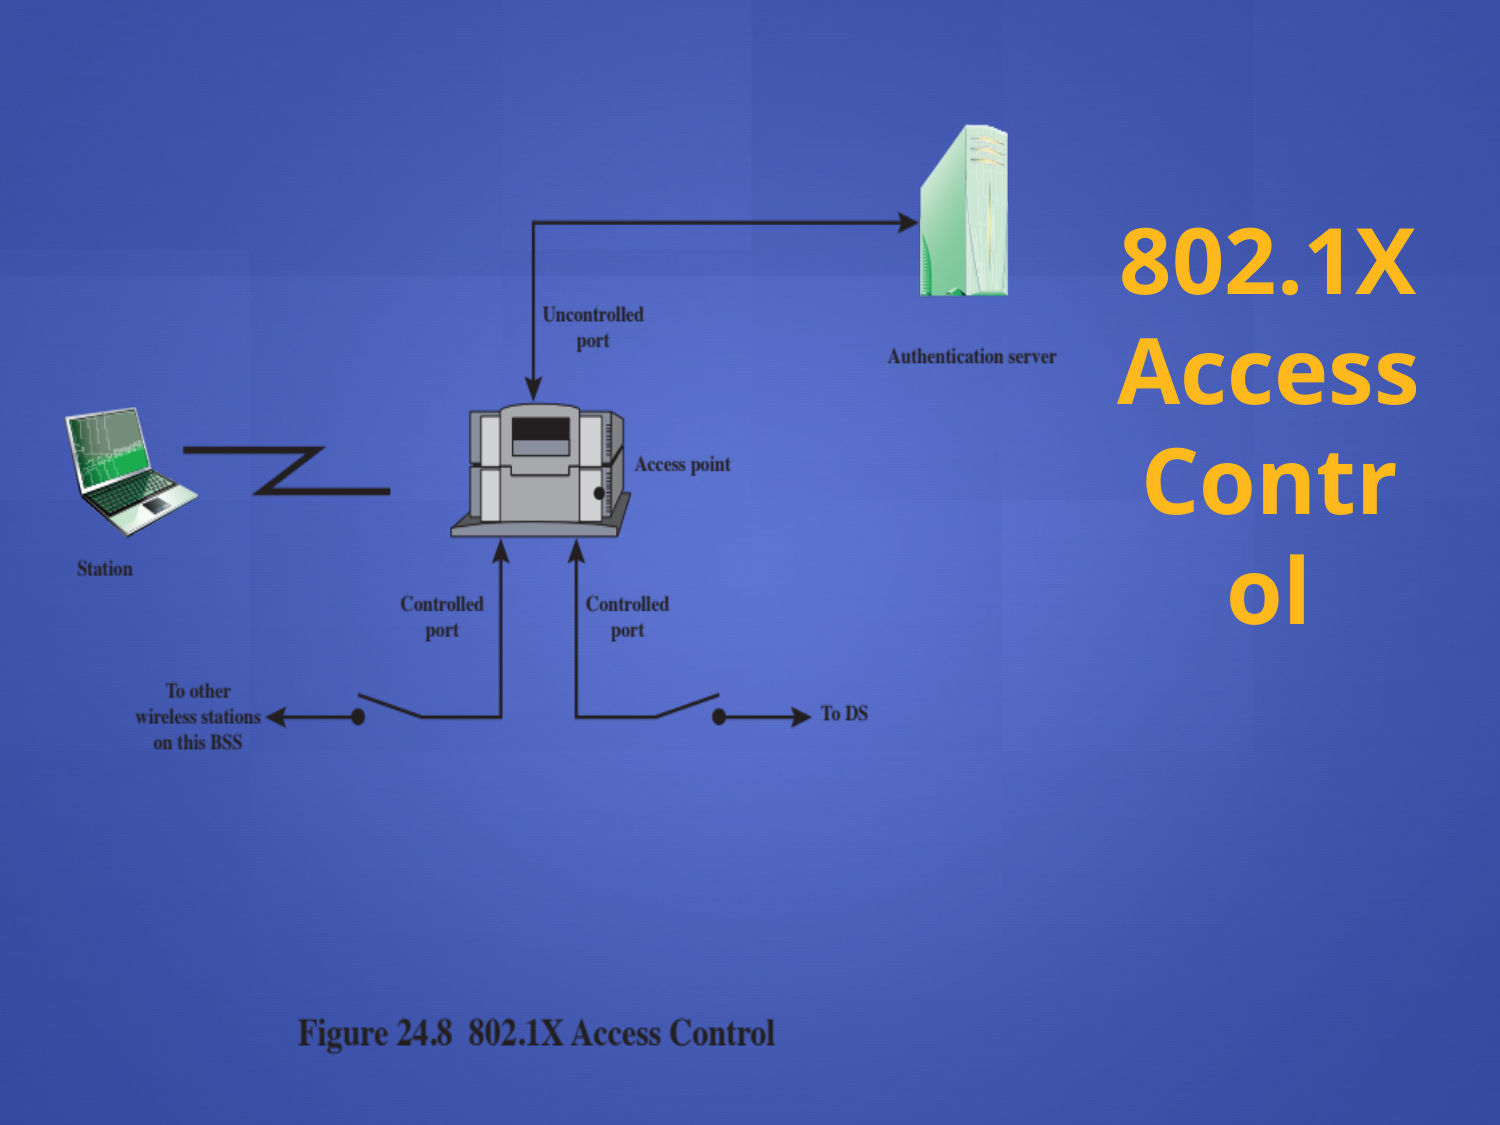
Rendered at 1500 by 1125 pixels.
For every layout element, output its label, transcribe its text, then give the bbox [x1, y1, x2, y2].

picture [0, 0, 1089, 1125]
title 802.1X Access Control [1104, 45, 1438, 800]
